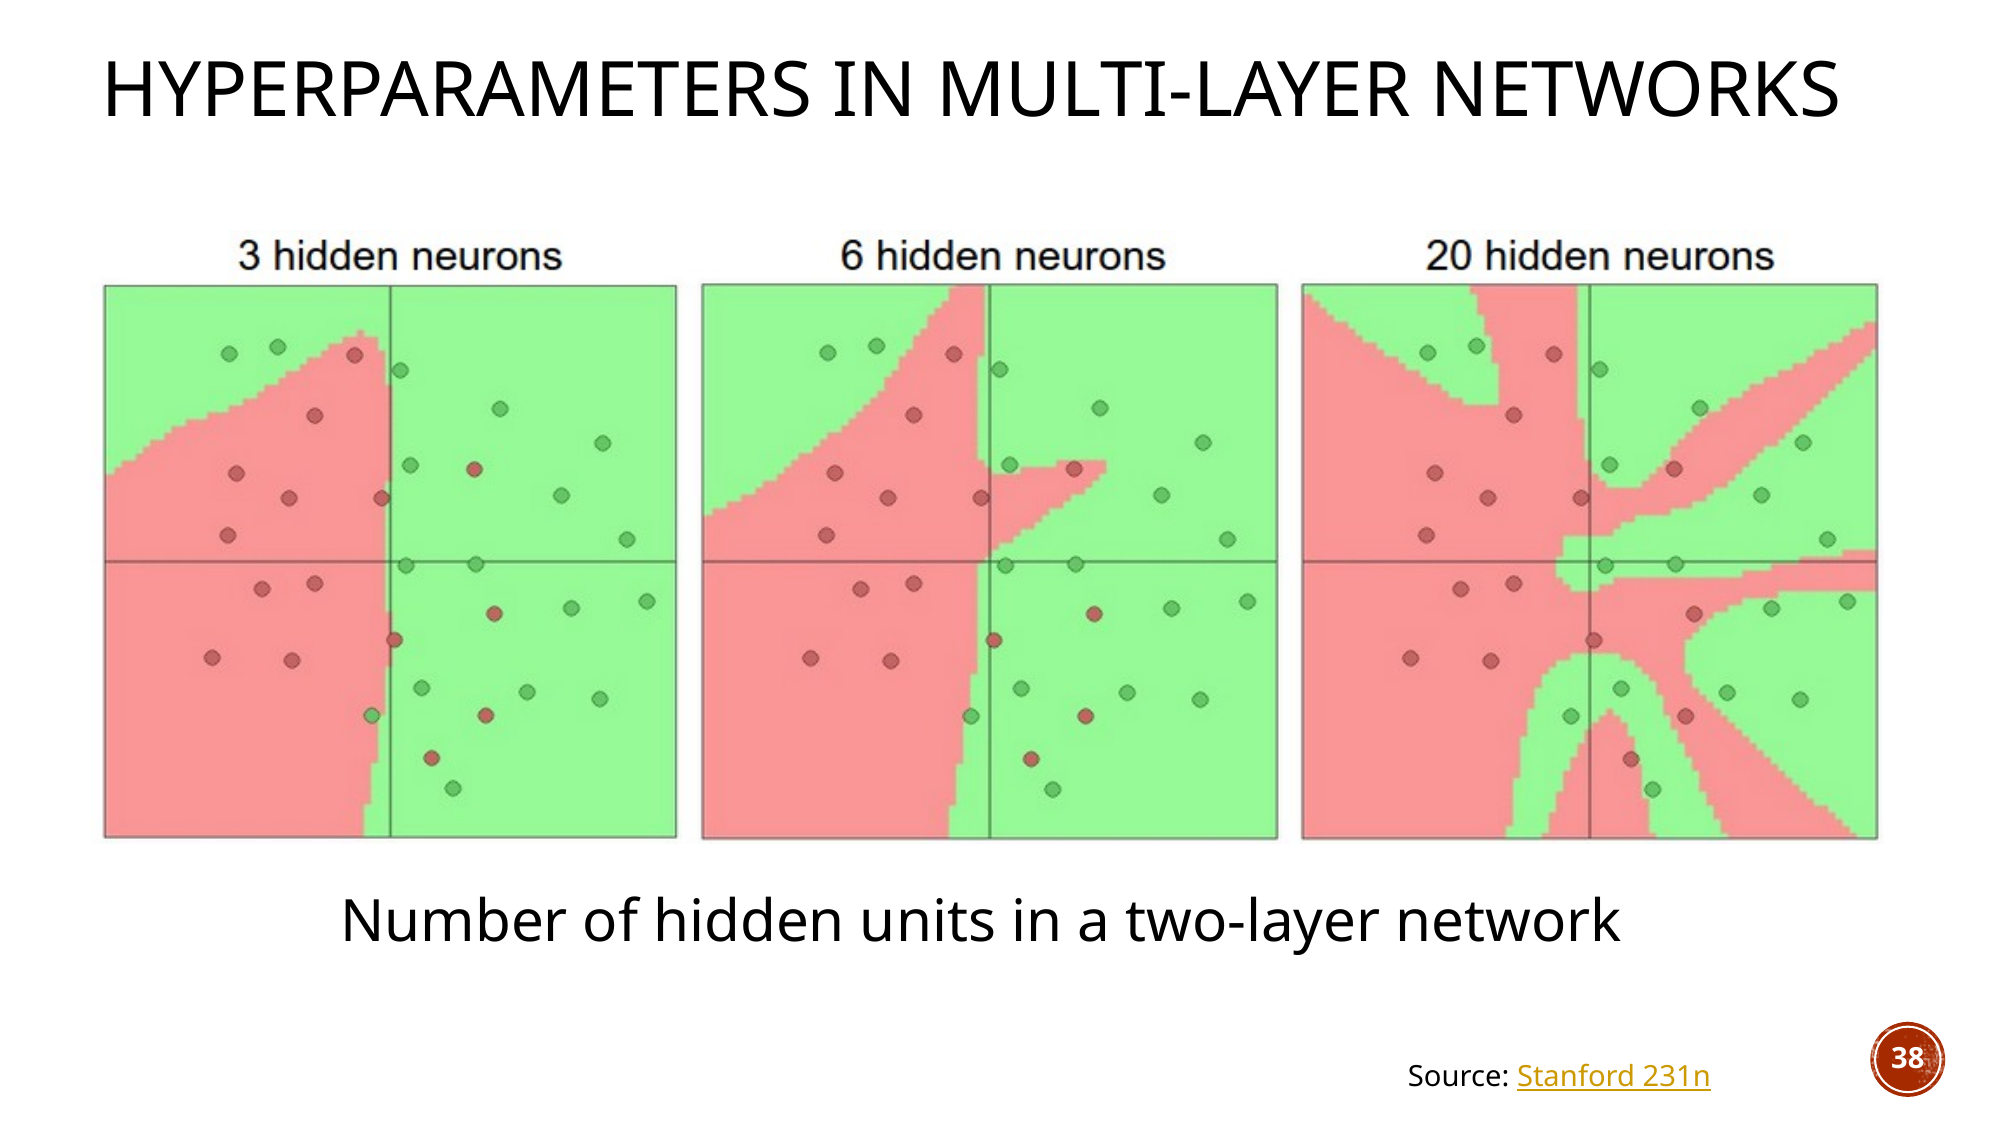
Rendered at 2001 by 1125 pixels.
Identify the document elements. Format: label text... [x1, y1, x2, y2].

slide_number 38 [1855, 1028, 1961, 1089]
text_box Source: Stanford 231n [1393, 1050, 1726, 1105]
text_box Number of hidden units in a two-layer network [325, 875, 1637, 961]
picture [91, 230, 1883, 843]
text_box Hyperparameters in multi-layer networks [86, 26, 1941, 157]
